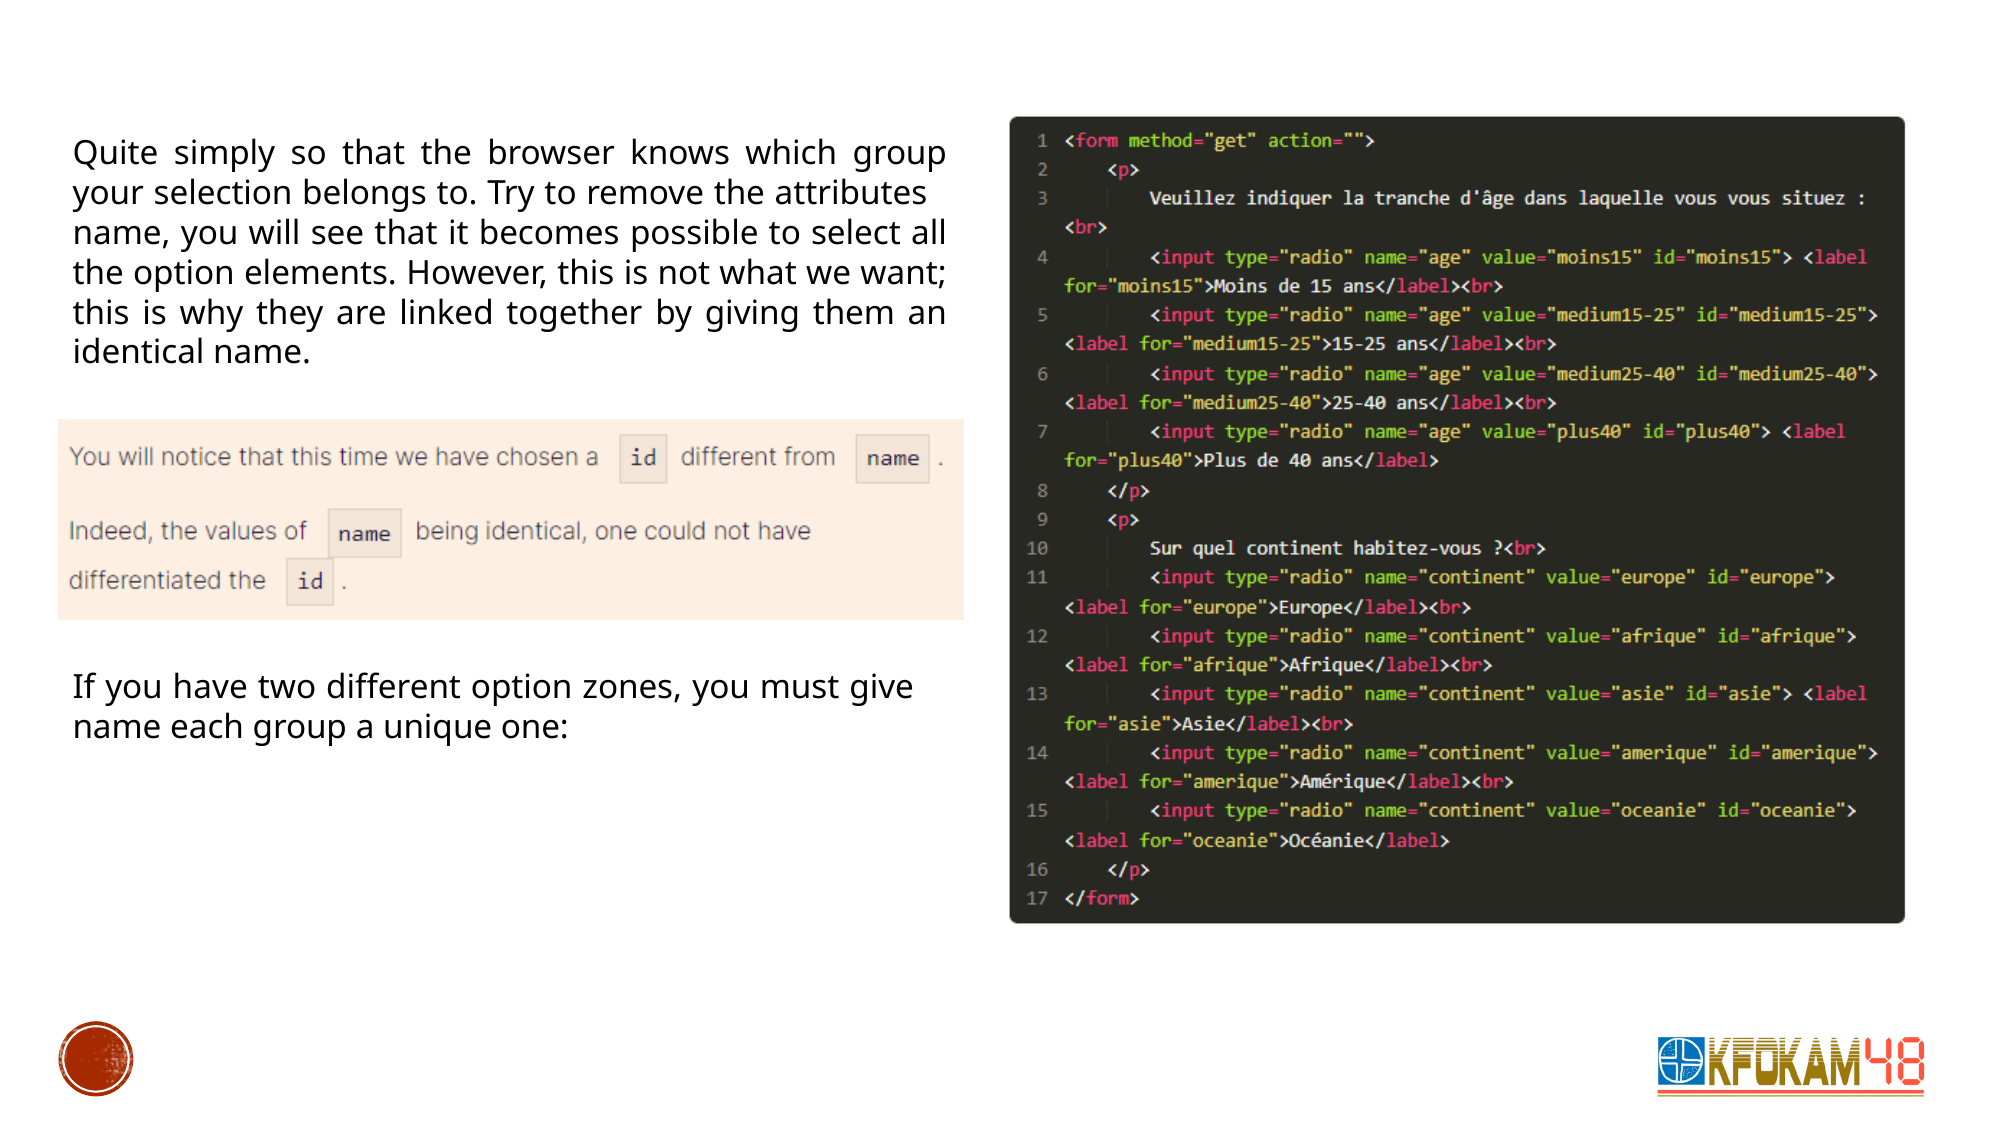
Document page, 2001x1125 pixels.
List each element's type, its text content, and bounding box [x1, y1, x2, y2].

text_box Quite simply so that the browser knows which group your selection belongs to. Try to remove the attributes name, you will see that it becomes possible to select all the option elements. However, this is not what we want; this is why they are linked together by giving them an identical name. [57, 123, 964, 378]
picture [1007, 114, 1908, 925]
picture [58, 419, 964, 620]
text_box If you have two different option zones, you must give name each group a unique one: [57, 657, 951, 753]
picture [1653, 1032, 1929, 1101]
